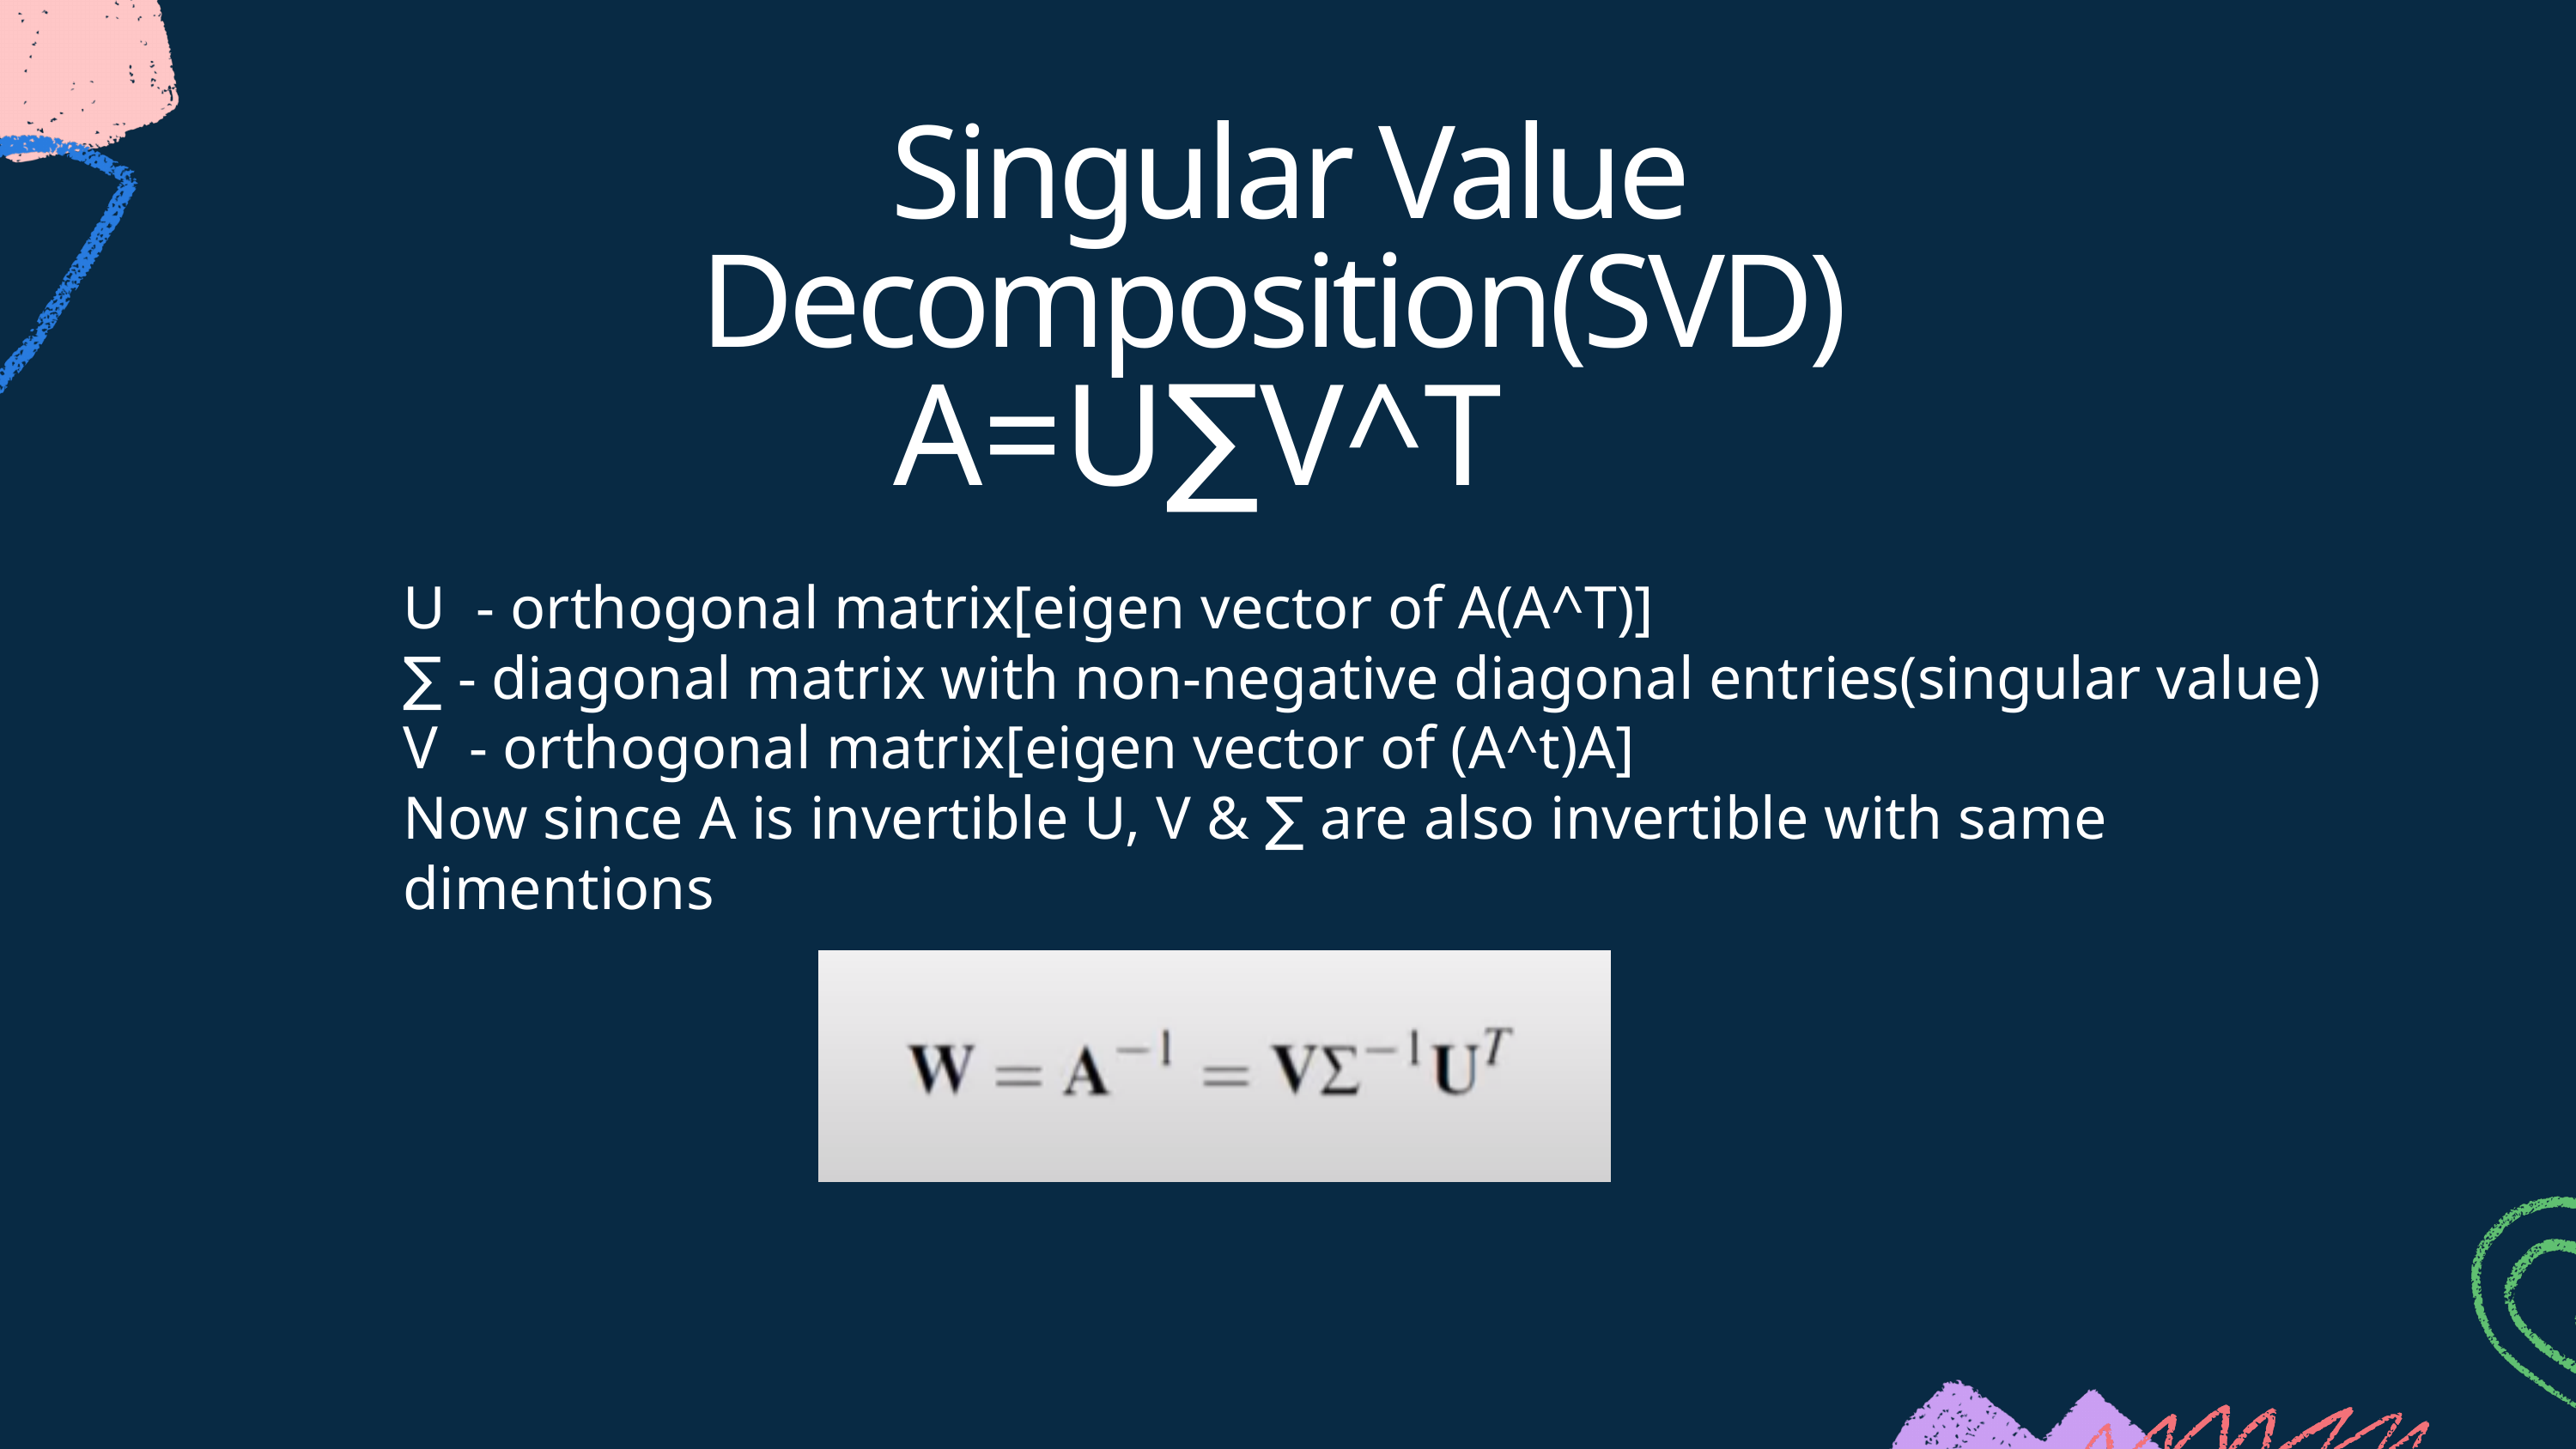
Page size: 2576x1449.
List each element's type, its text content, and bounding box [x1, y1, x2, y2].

picture [0, 0, 185, 403]
picture [1873, 1304, 2432, 1449]
picture [817, 950, 1611, 1182]
text_box U - orthogonal matrix[eigen vector of A(A^T)] ∑ - diagonal matrix with non-negative diagonal entries(singular value) V - orthogonal matrix[eigen vector of (A^t)A] Now since A is invertible U, V & ∑ are also invertible with same dimentions [403, 570, 2364, 921]
text_box A=U∑V^T [893, 317, 1536, 513]
text_box Singular Value Decomposition(SVD) [349, 115, 2227, 373]
picture [2432, 1160, 2576, 1410]
